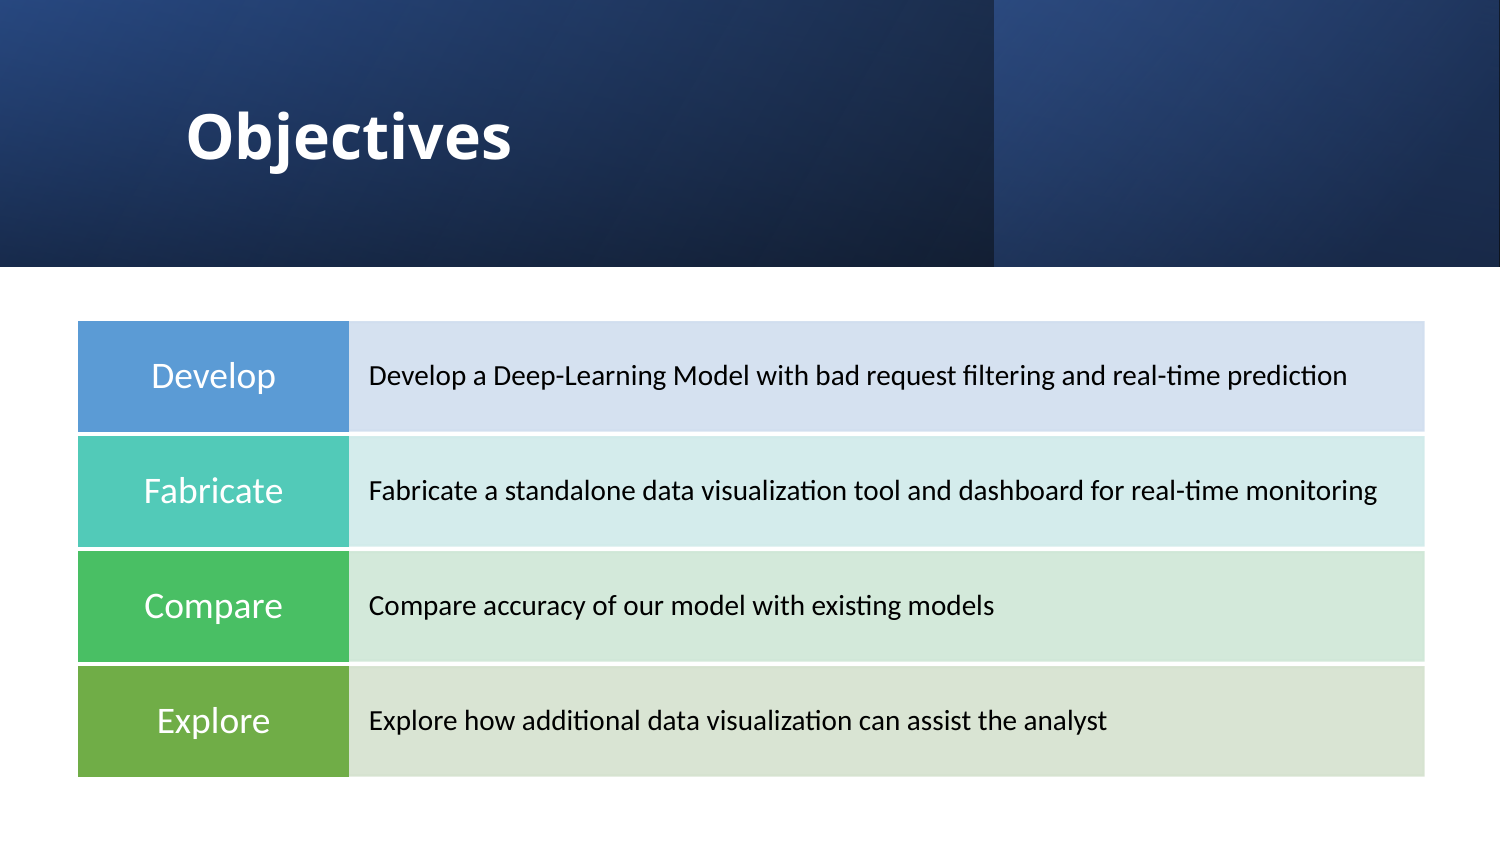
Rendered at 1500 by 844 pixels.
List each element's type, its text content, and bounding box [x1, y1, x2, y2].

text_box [79, 321, 1424, 776]
text_box [0, 0, 1500, 268]
title Objectives [170, 42, 1366, 237]
text_box [0, 268, 1500, 844]
